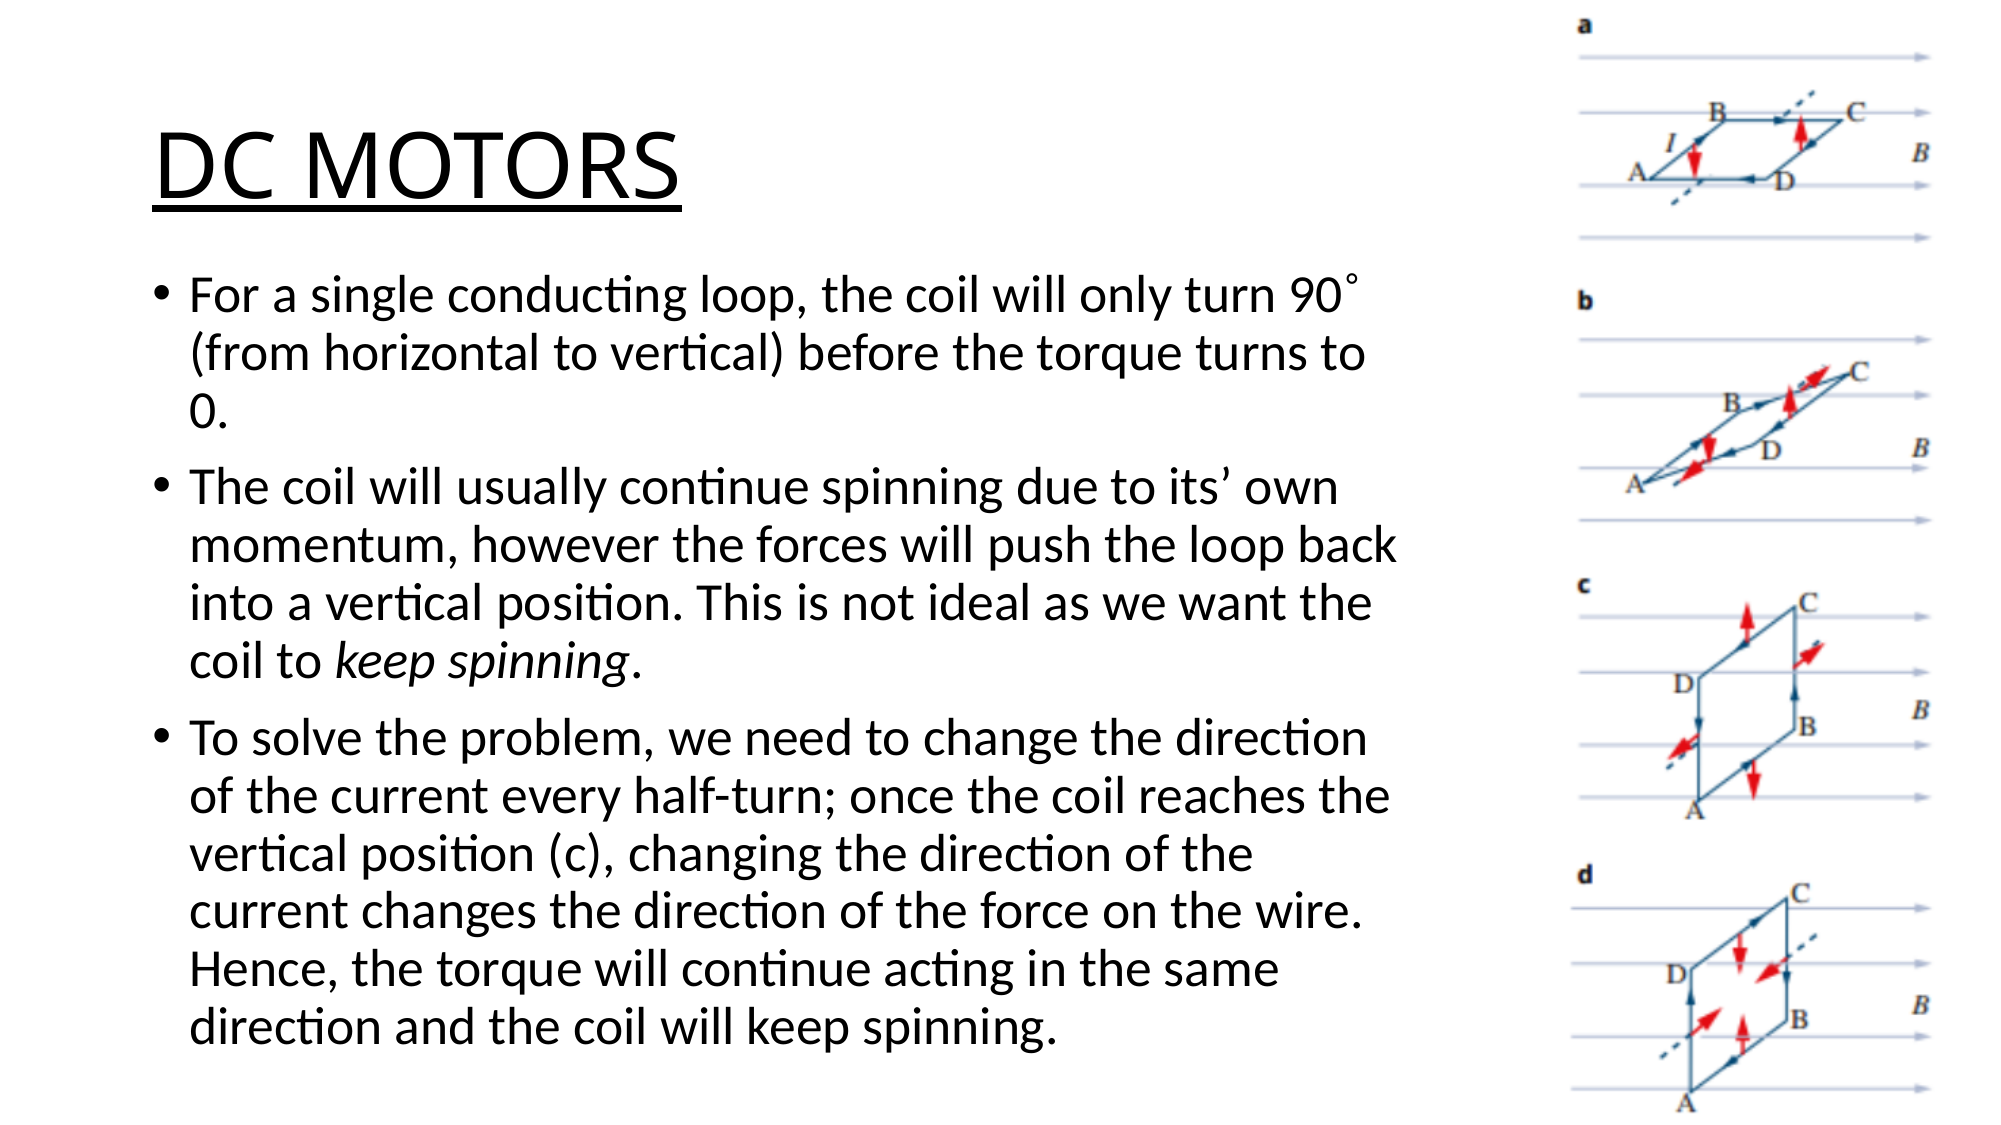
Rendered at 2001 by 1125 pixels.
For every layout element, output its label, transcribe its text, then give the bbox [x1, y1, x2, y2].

title DC MOTORS [137, 59, 1549, 278]
list For a single conducting loop, the coil will only turn 90˚ (from horizontal to vertical) before the torque turns to 0. The coil will usually continue spinning due to its’ own momentum, however the forces will push the loop back into a vertical position. This is not ideal as we want the coil to keep spinning. To solve the problem, we need to change the direction of the current every half-turn; once the coil reaches the vertical position (c), changing the direction of the current changes the direction of the force on the wire. Hence, the torque will continue acting in the same direction and the coil will keep spinning. [137, 258, 1429, 1066]
picture [1549, 0, 1979, 1125]
